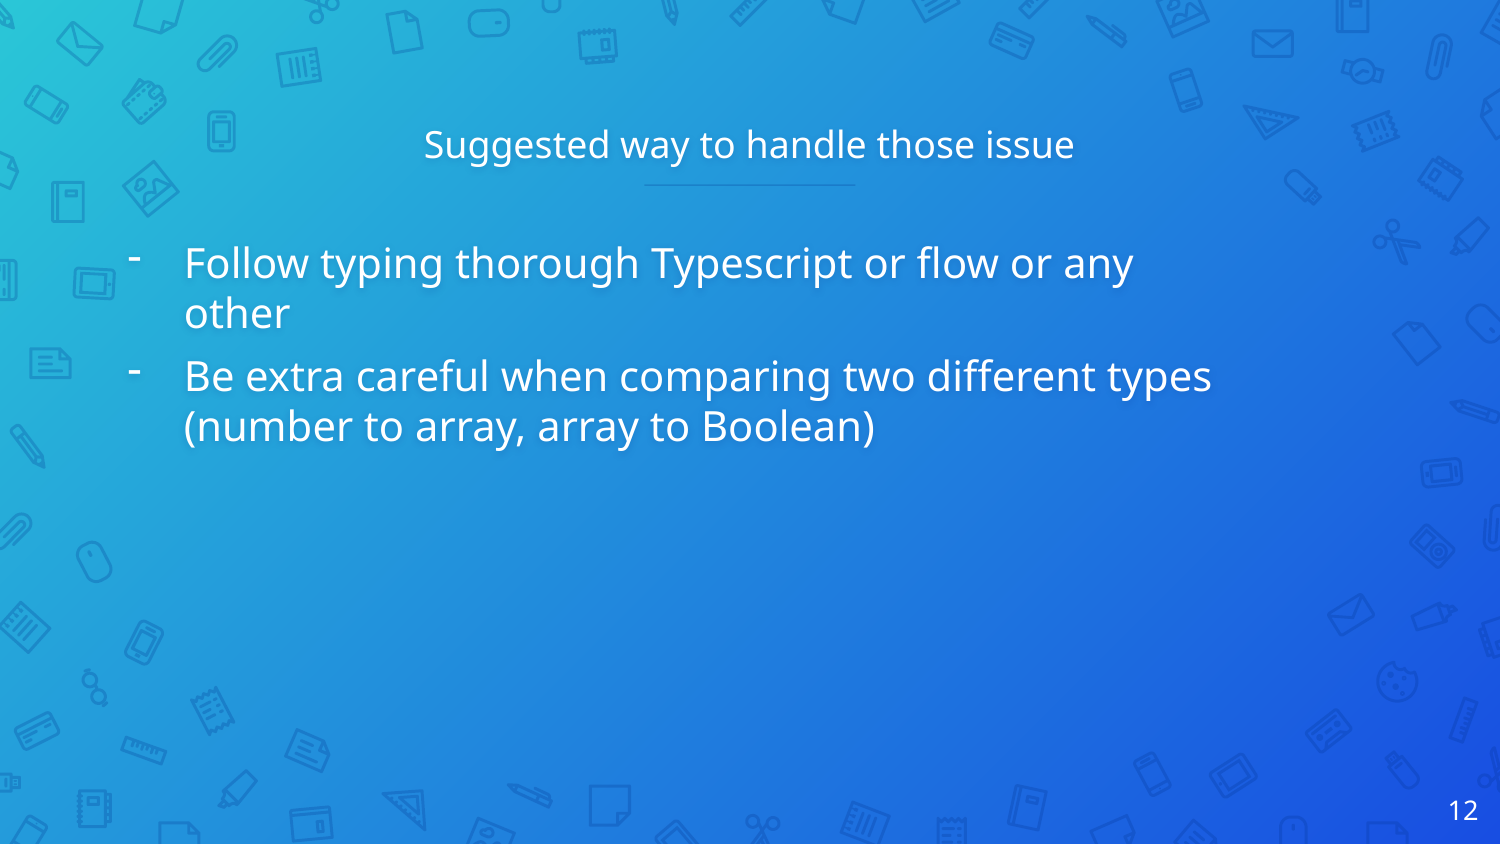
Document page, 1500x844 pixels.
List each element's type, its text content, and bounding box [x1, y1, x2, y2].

list Follow typing thorough Typescript or flow or any other Be extra careful when comparing two different types (number to array, array to Boolean) [112, 221, 1250, 730]
title Suggested way to handle those issue [182, 58, 1318, 182]
slide_number 12 [1403, 779, 1494, 844]
